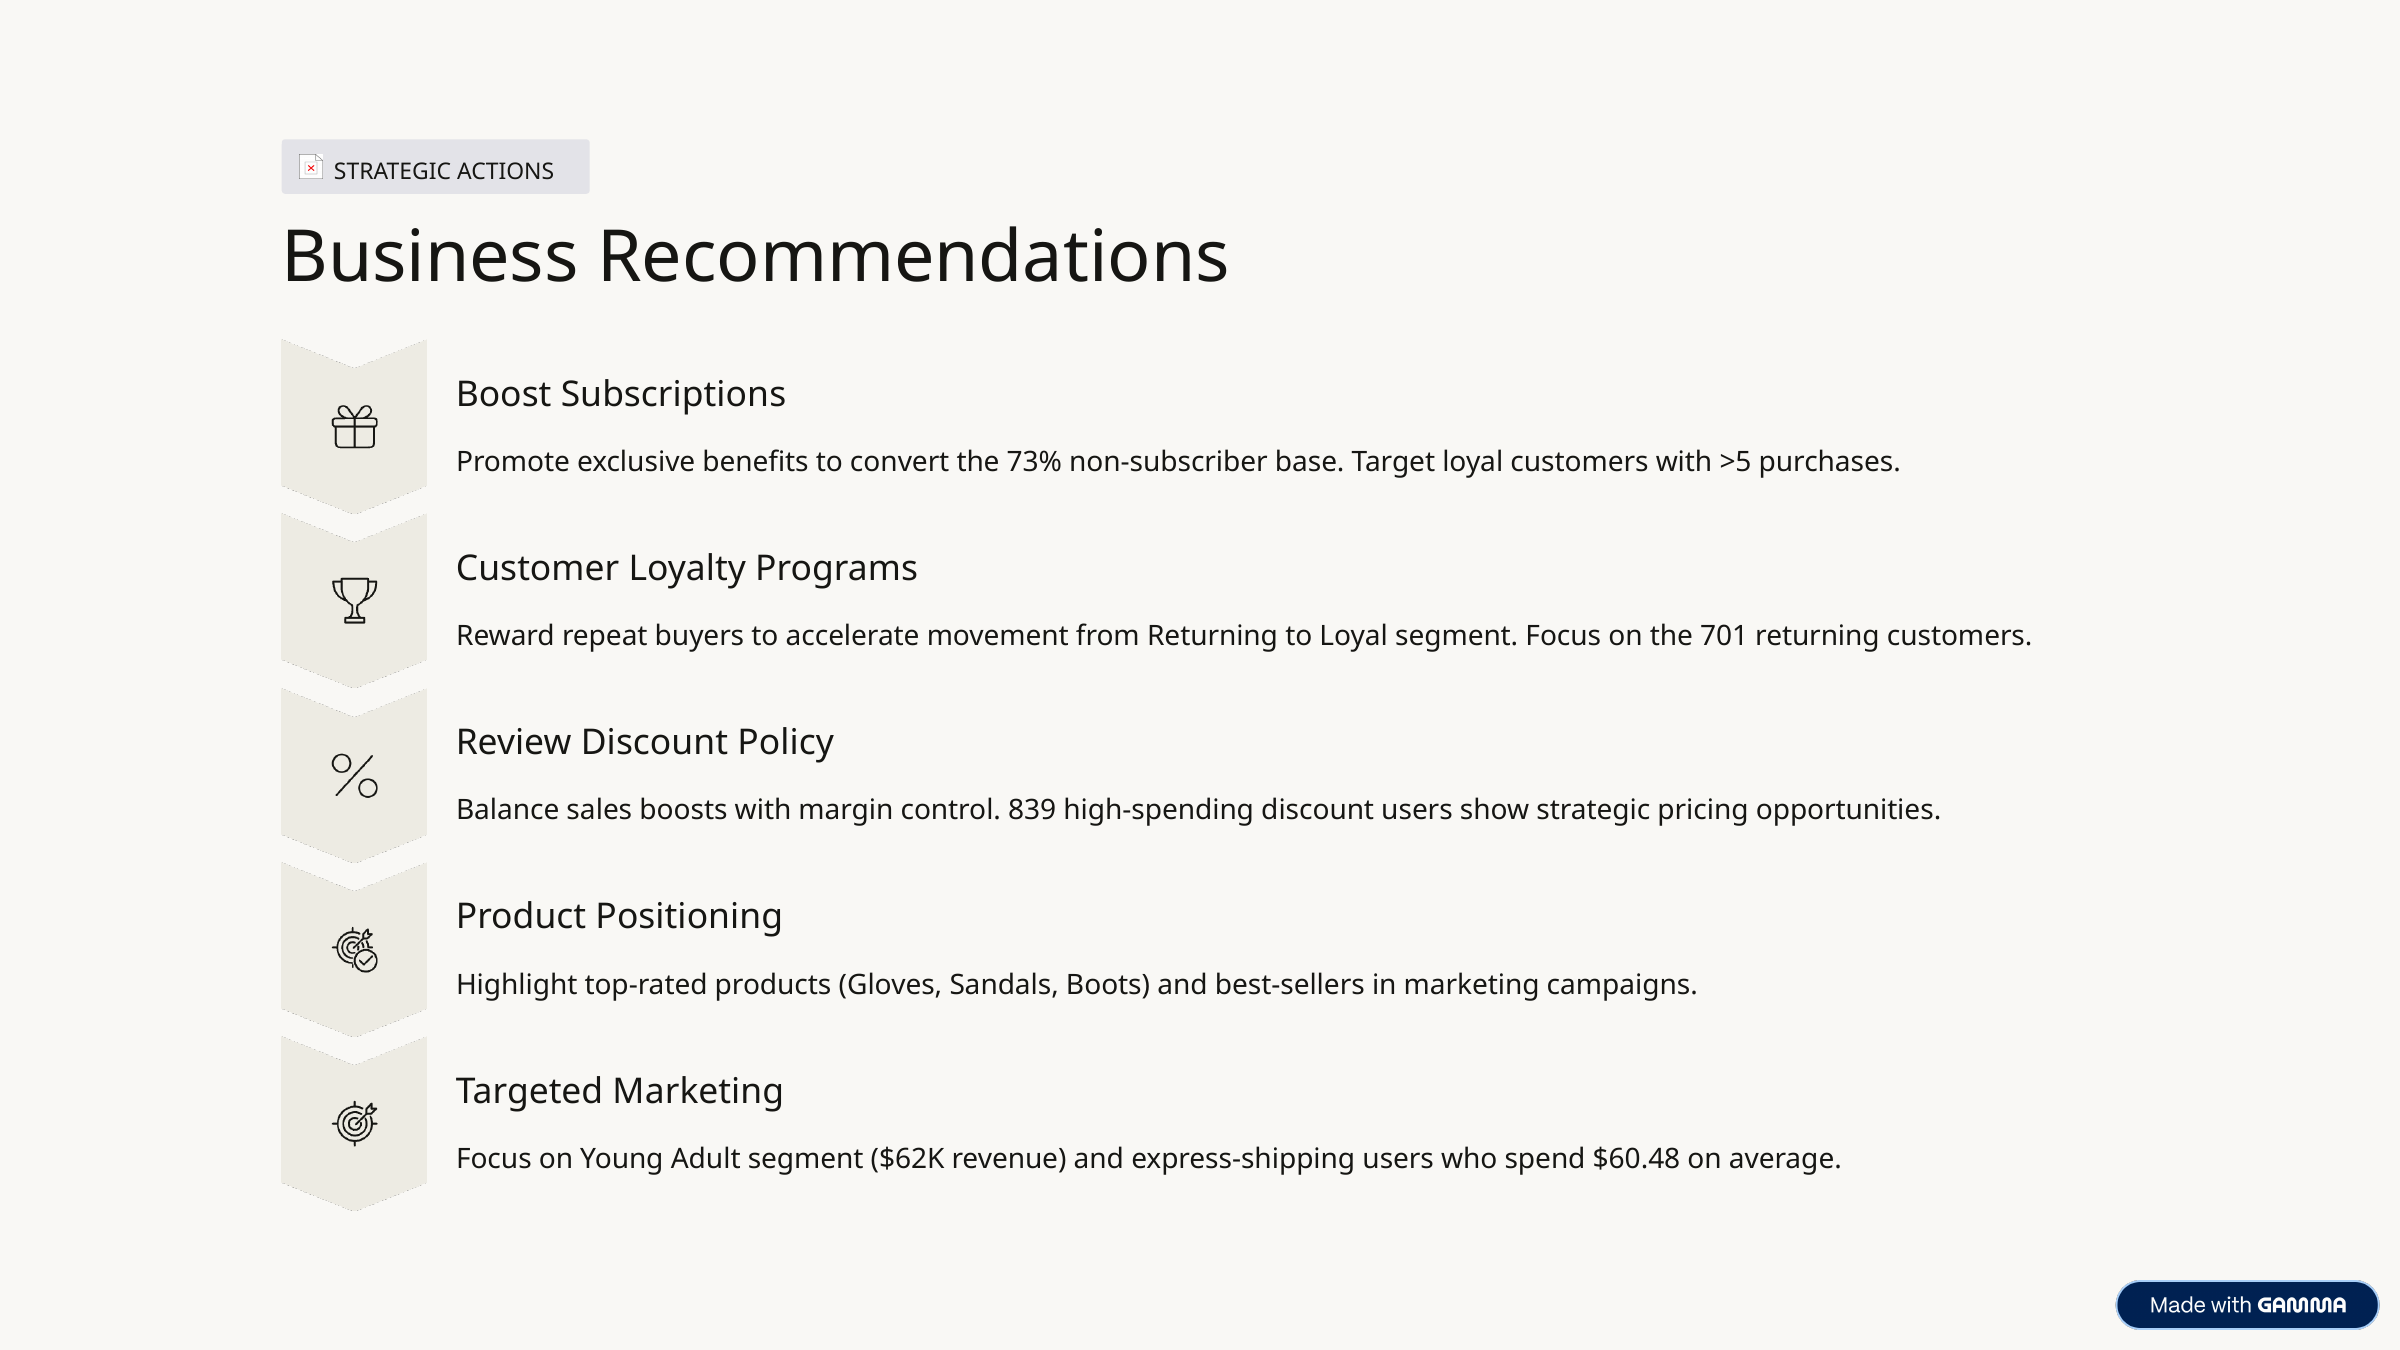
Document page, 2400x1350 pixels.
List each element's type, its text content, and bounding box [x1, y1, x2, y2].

text_box Customer Loyalty Programs [455, 542, 928, 589]
text_box STRATEGIC ACTIONS [333, 147, 573, 186]
text_box Targeted Marketing [455, 1065, 819, 1111]
text_box Boost Subscriptions [455, 368, 819, 414]
text_box Focus on Young Adult segment ($62K revenue) and express-shipping users who spend $60.48 on average. [455, 1128, 2119, 1175]
text_box Product Positioning [455, 891, 819, 937]
text_box [281, 139, 590, 194]
text_box Review Discount Policy [455, 717, 848, 763]
text_box Reward repeat buyers to accelerate movement from Returning to Loyal segment. Focus on the 701 returning customers. [455, 605, 2119, 653]
text_box Highlight top-rated products (Gloves, Sandals, Boots) and best-sellers in marketing campaigns. [455, 954, 2119, 1001]
picture [2106, 1271, 2389, 1339]
text_box Business Recommendations [281, 205, 1244, 297]
picture [281, 339, 427, 1211]
text_box Promote exclusive benefits to convert the 73% non-subscriber base. Target loyal customers with >5 purchases. [455, 431, 2119, 478]
text_box Balance sales boosts with margin control. 839 high-spending discount users show strategic pricing opportunities. [455, 779, 2119, 827]
picture [299, 154, 323, 179]
